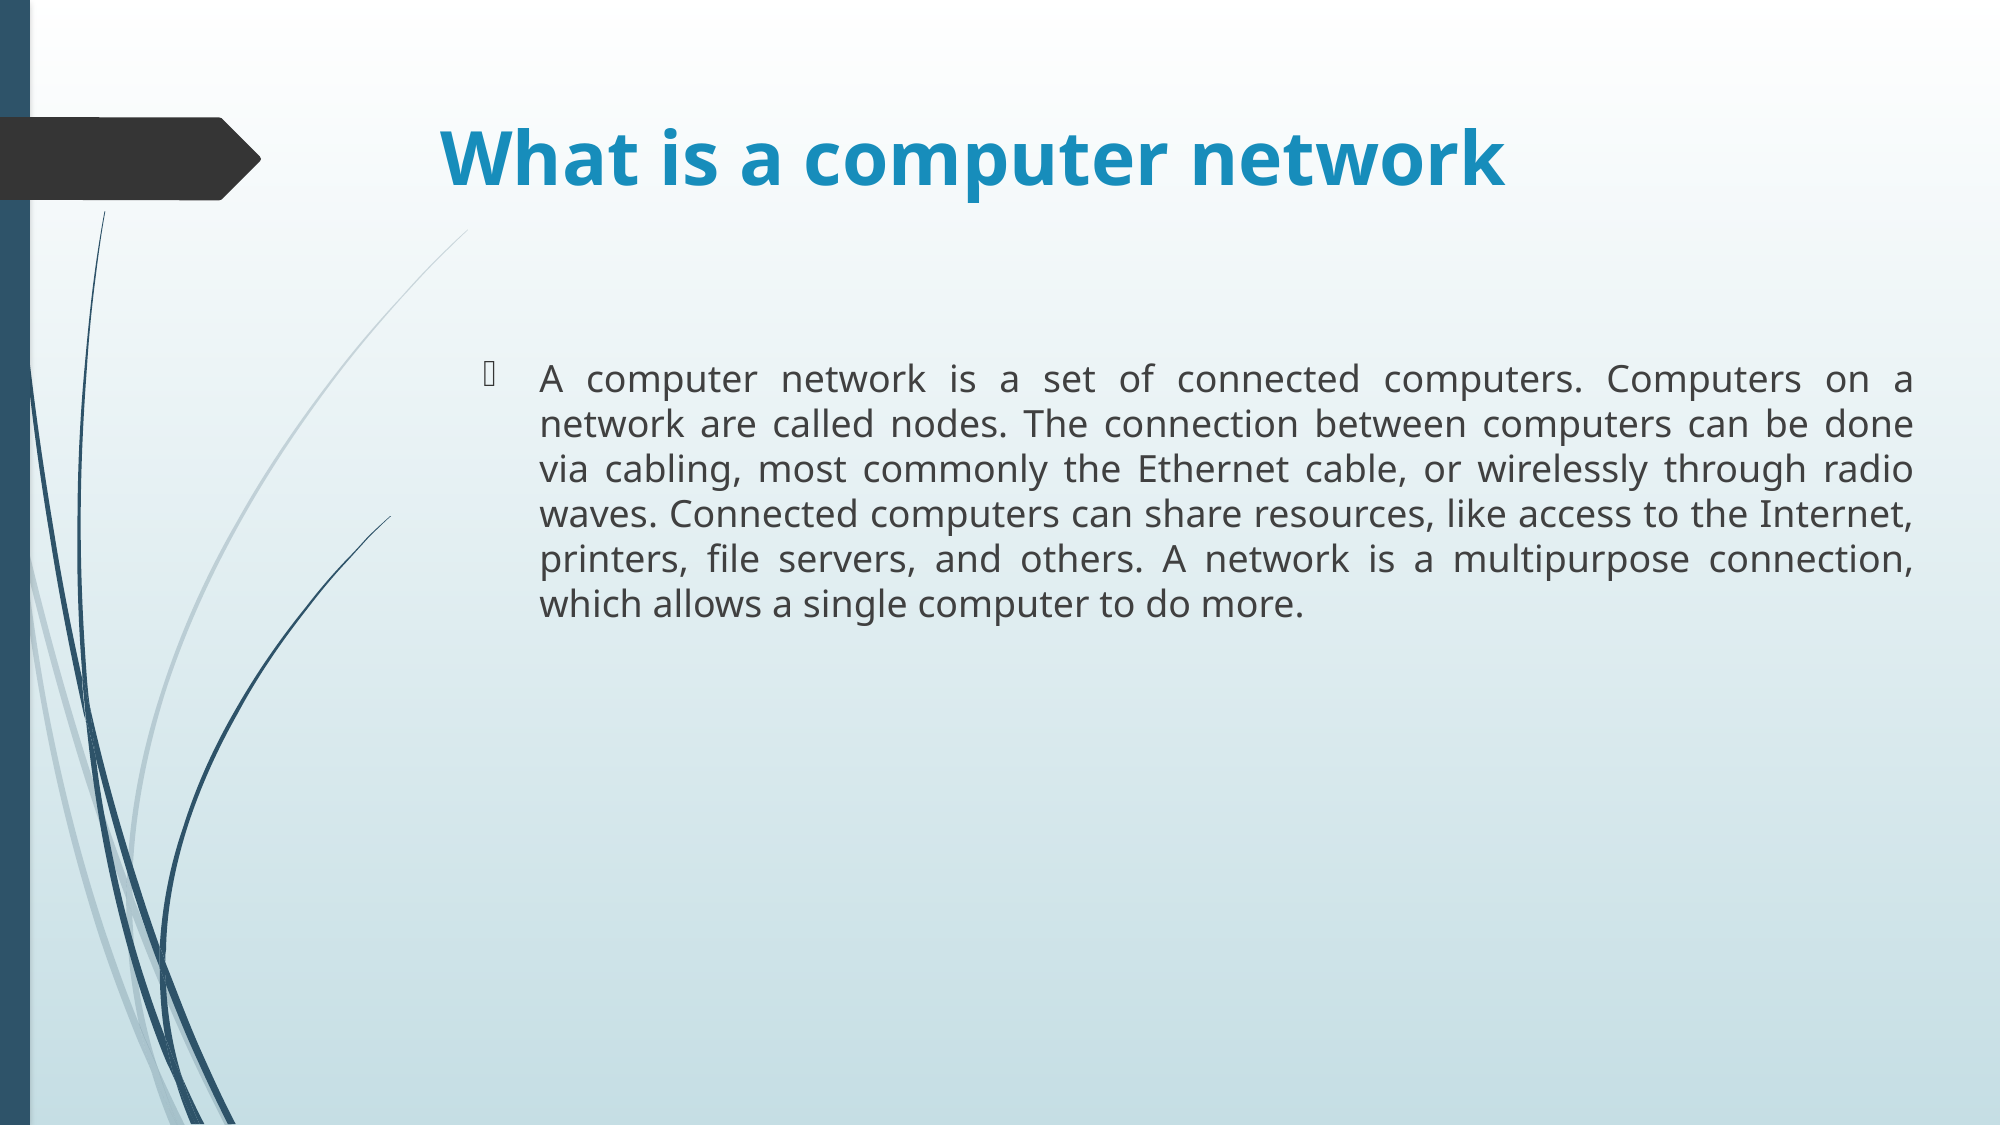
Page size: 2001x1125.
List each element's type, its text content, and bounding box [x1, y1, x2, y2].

list A computer network is a set of connected computers. Computers on a network are called nodes. The connection between computers can be done via cabling, most commonly the Ethernet cable, or wirelessly through radio waves. Connected computers can share resources, like access to the Internet, printers, file servers, and others. A network is a multipurpose connection, which allows a single computer to do more. [468, 348, 1931, 968]
title What is a computer network [425, 102, 1888, 313]
